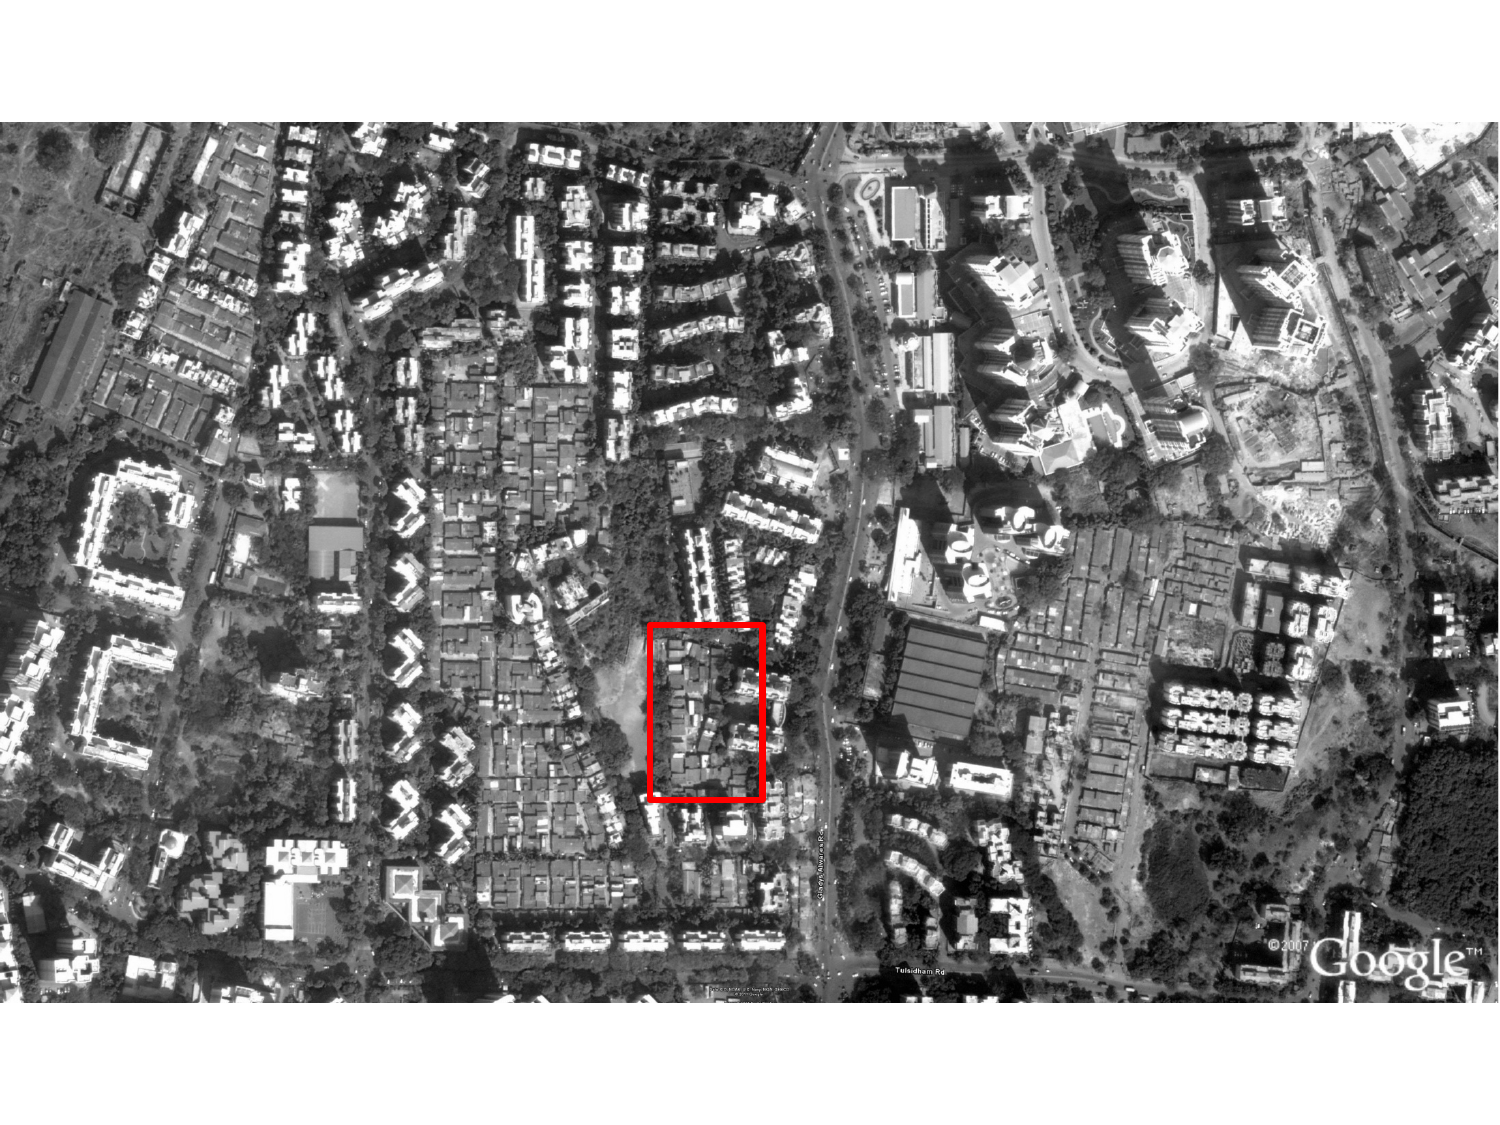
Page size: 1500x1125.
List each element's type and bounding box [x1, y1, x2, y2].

picture [0, 122, 1500, 1003]
